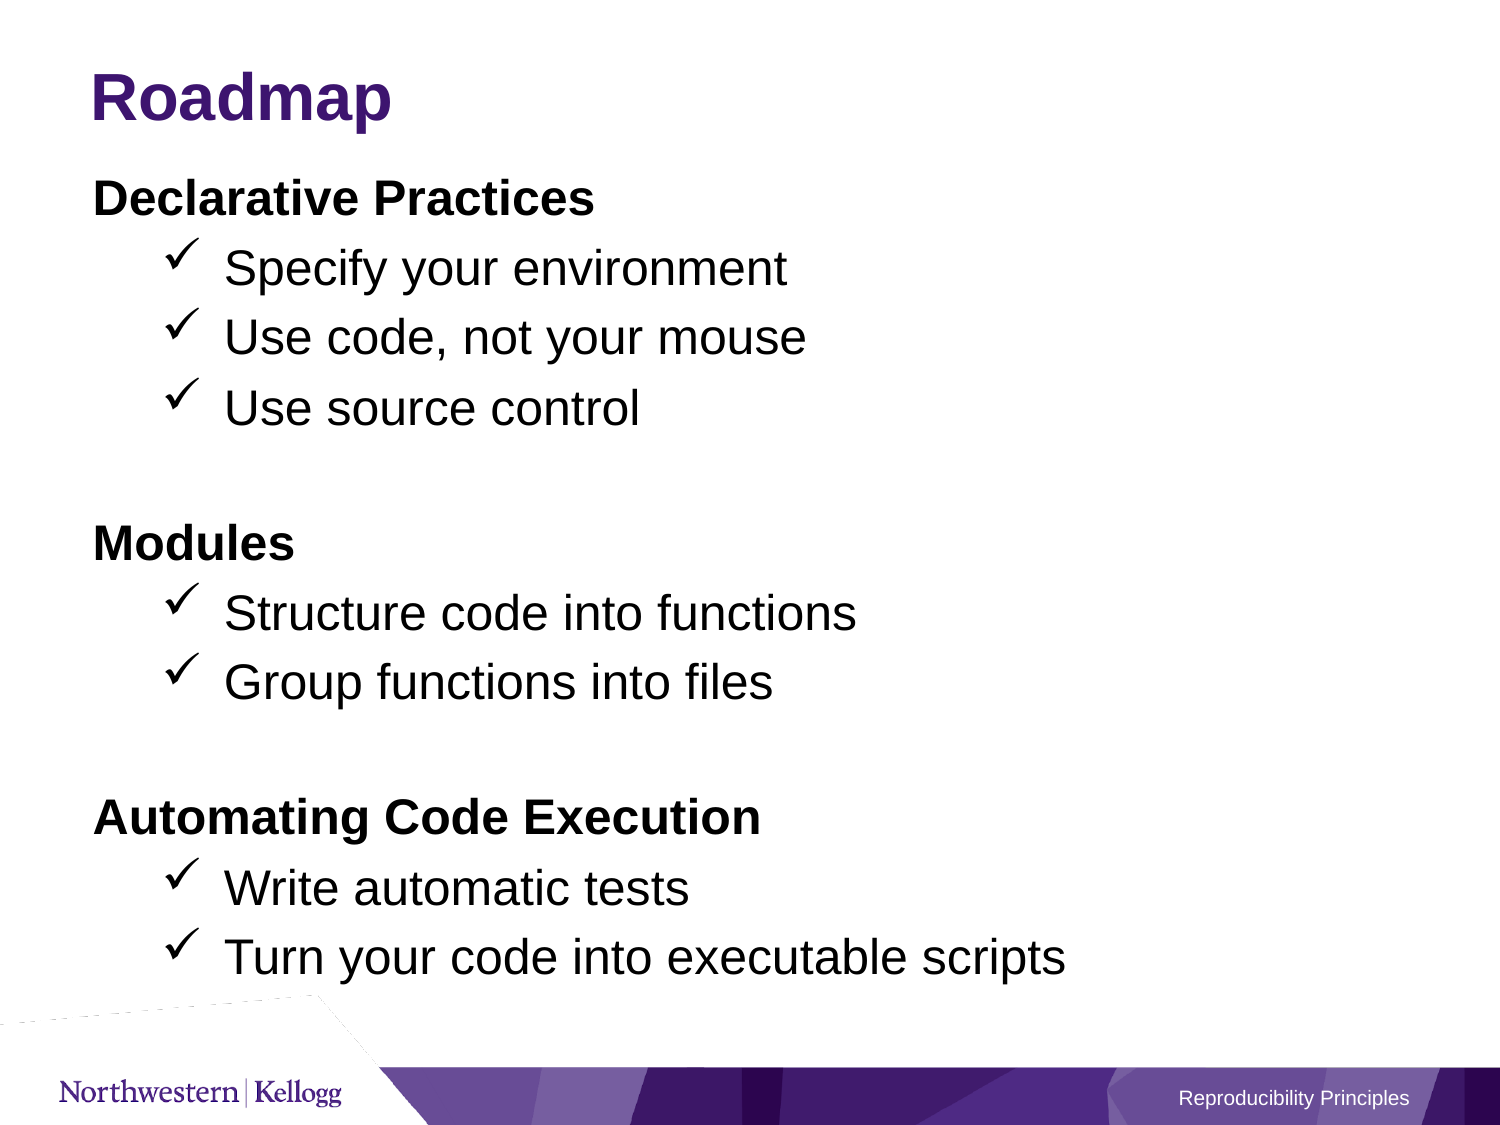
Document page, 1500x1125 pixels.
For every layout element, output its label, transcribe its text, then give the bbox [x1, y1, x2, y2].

picture [0, 0, 1500, 1125]
footer Reproducibility Principles [750, 1067, 1425, 1125]
list Declarative Practices Specify your environment Use code, not your mouse Use source control Modules Structure code into functions Group functions into files Automating Code Execution Write automatic tests Turn your code into executable scripts [58, 157, 1409, 1021]
title Roadmap [75, 0, 1425, 188]
